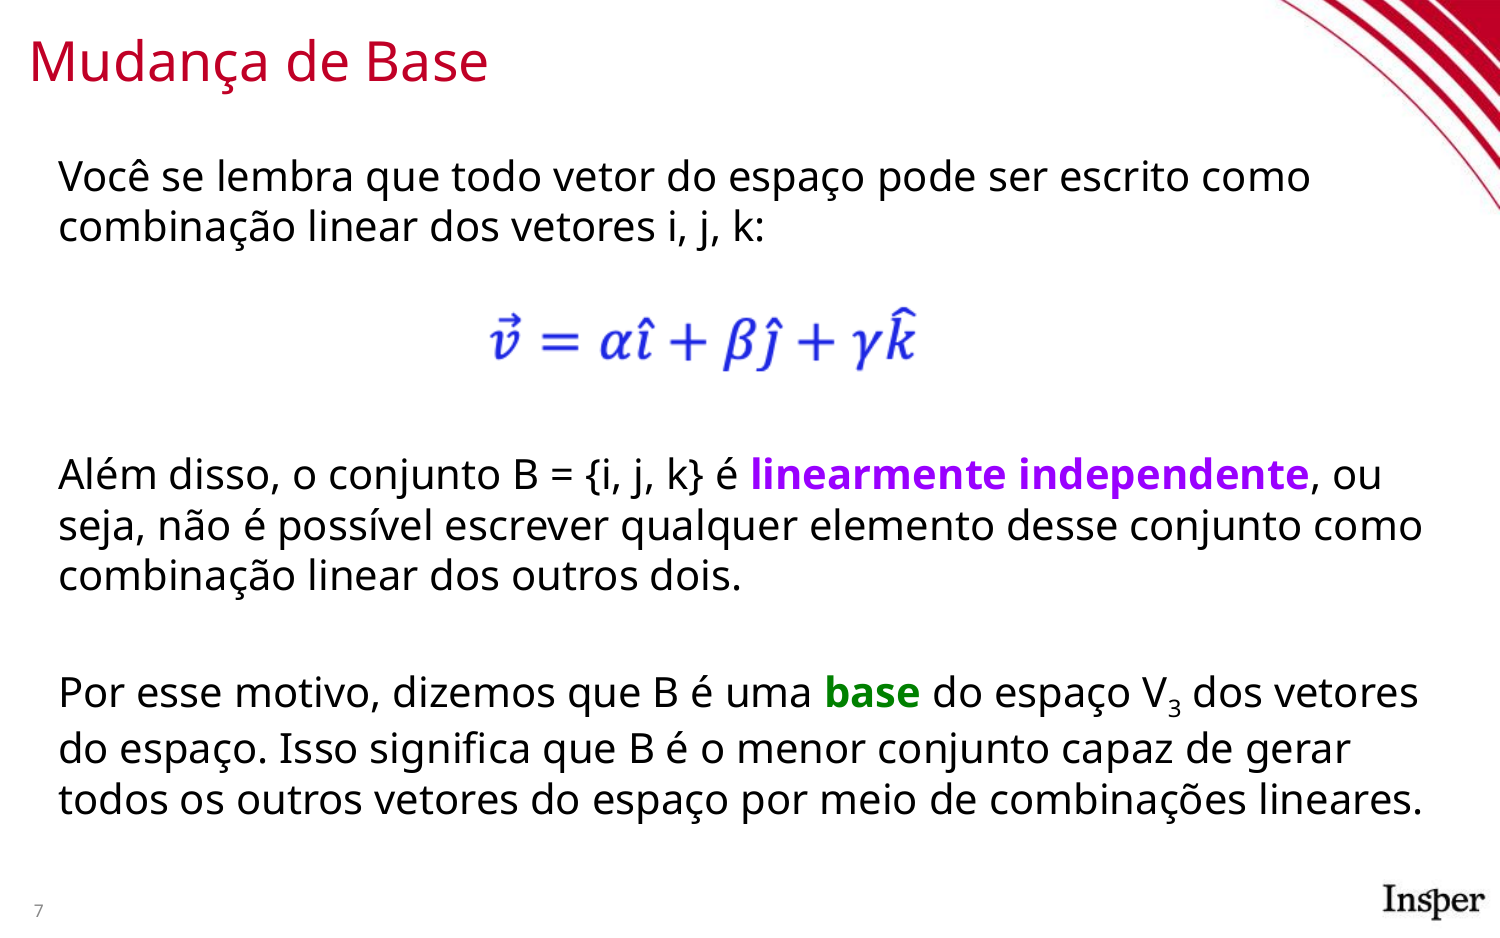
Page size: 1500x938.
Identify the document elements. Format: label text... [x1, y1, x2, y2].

title Mudança de Base [13, 18, 1397, 104]
text_box Além disso, o conjunto B = {i, j, k} é linearmente independente, ou seja, não é possível escrever qualquer elemento desse conjunto como combinação linear dos outros dois. [43, 440, 1475, 657]
slide_number 7 [0, 887, 78, 938]
text_box Você se lembra que todo vetor do espaço pode ser escrito como combinação linear dos vetores i, j, k: [43, 142, 1475, 278]
text_box Por esse motivo, dizemos que B é uma base do espaço V3 dos vetores do espaço. Isso significa que B é o menor conjunto capaz de gerar todos os outros vetores do espaço por meio de combinações lineares. [43, 657, 1475, 907]
picture [249, 0, 1500, 938]
